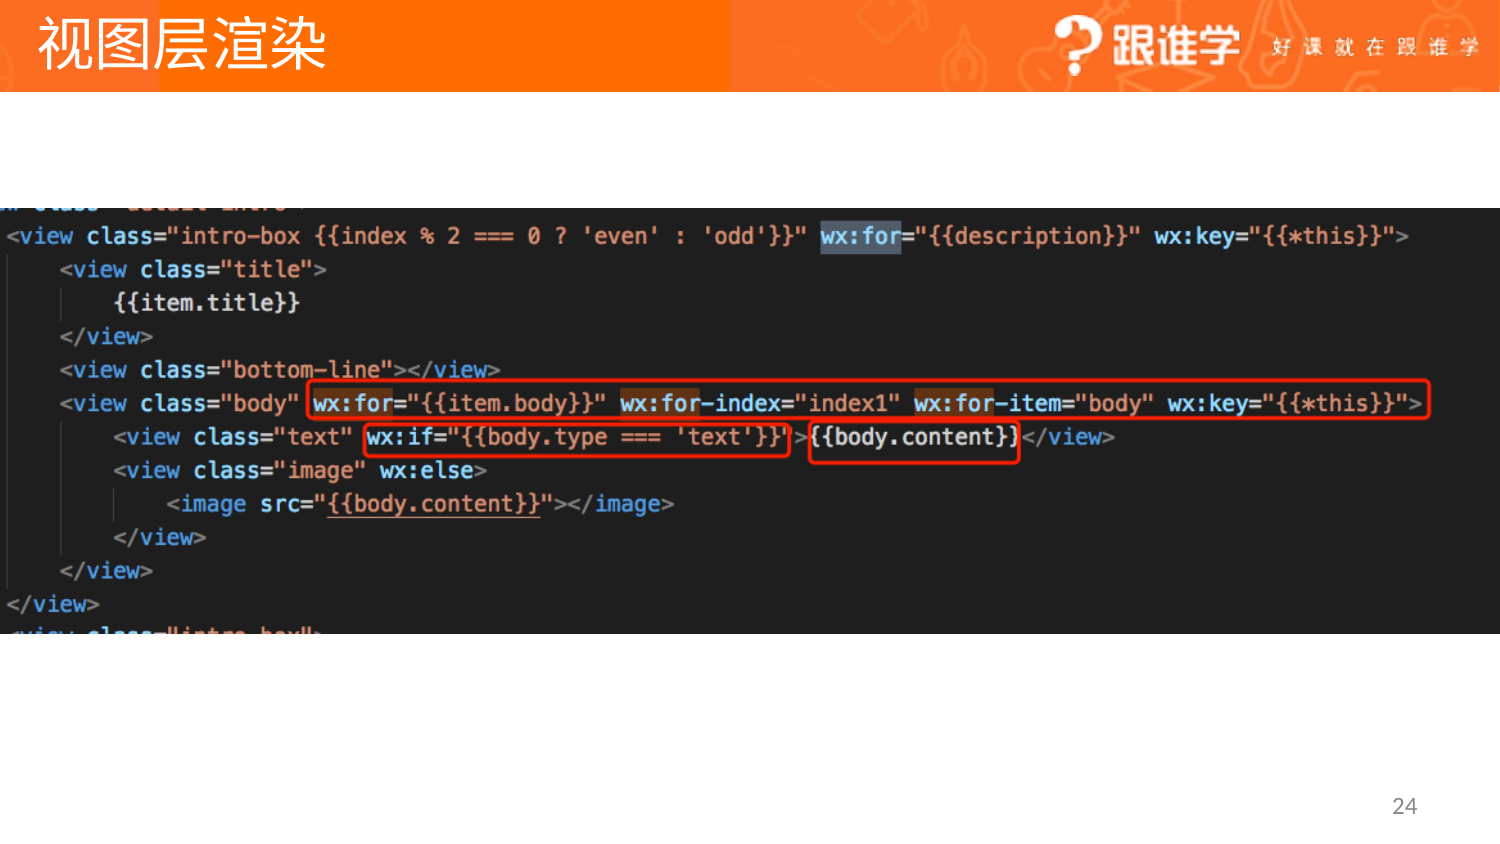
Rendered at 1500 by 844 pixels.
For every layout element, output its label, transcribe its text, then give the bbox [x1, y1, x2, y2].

picture [0, 0, 1500, 844]
slide_number 24 [1074, 781, 1426, 828]
